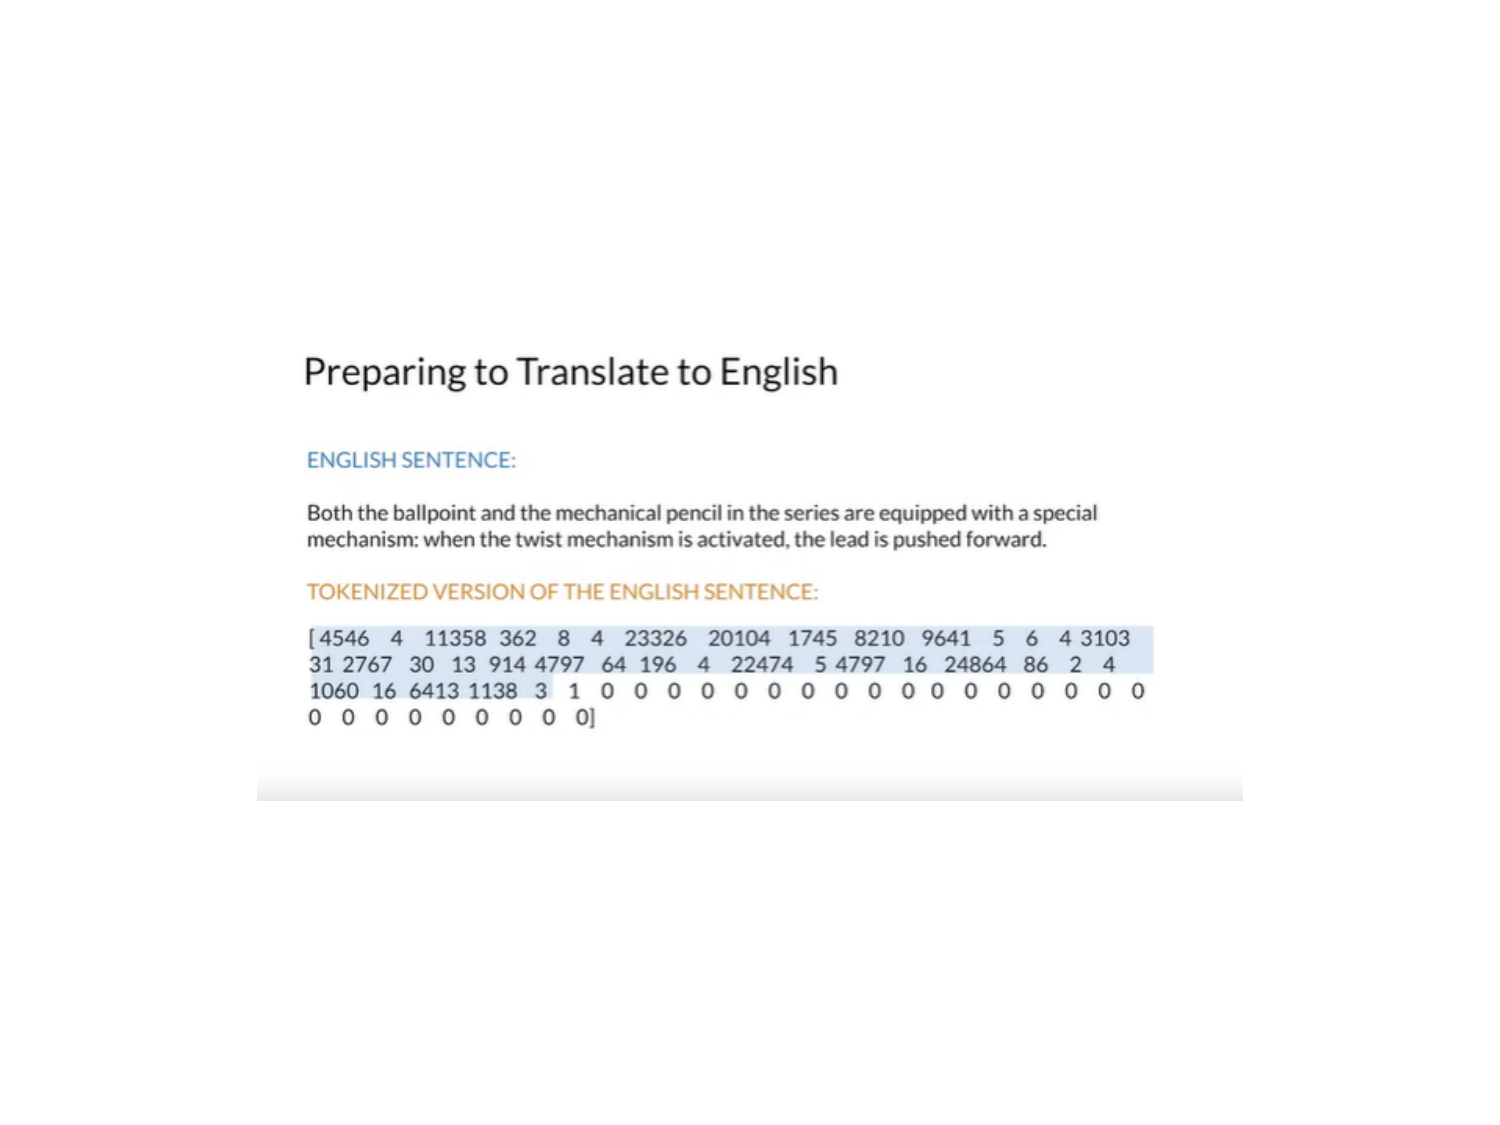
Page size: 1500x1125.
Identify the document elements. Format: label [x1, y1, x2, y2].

picture [257, 323, 1243, 801]
